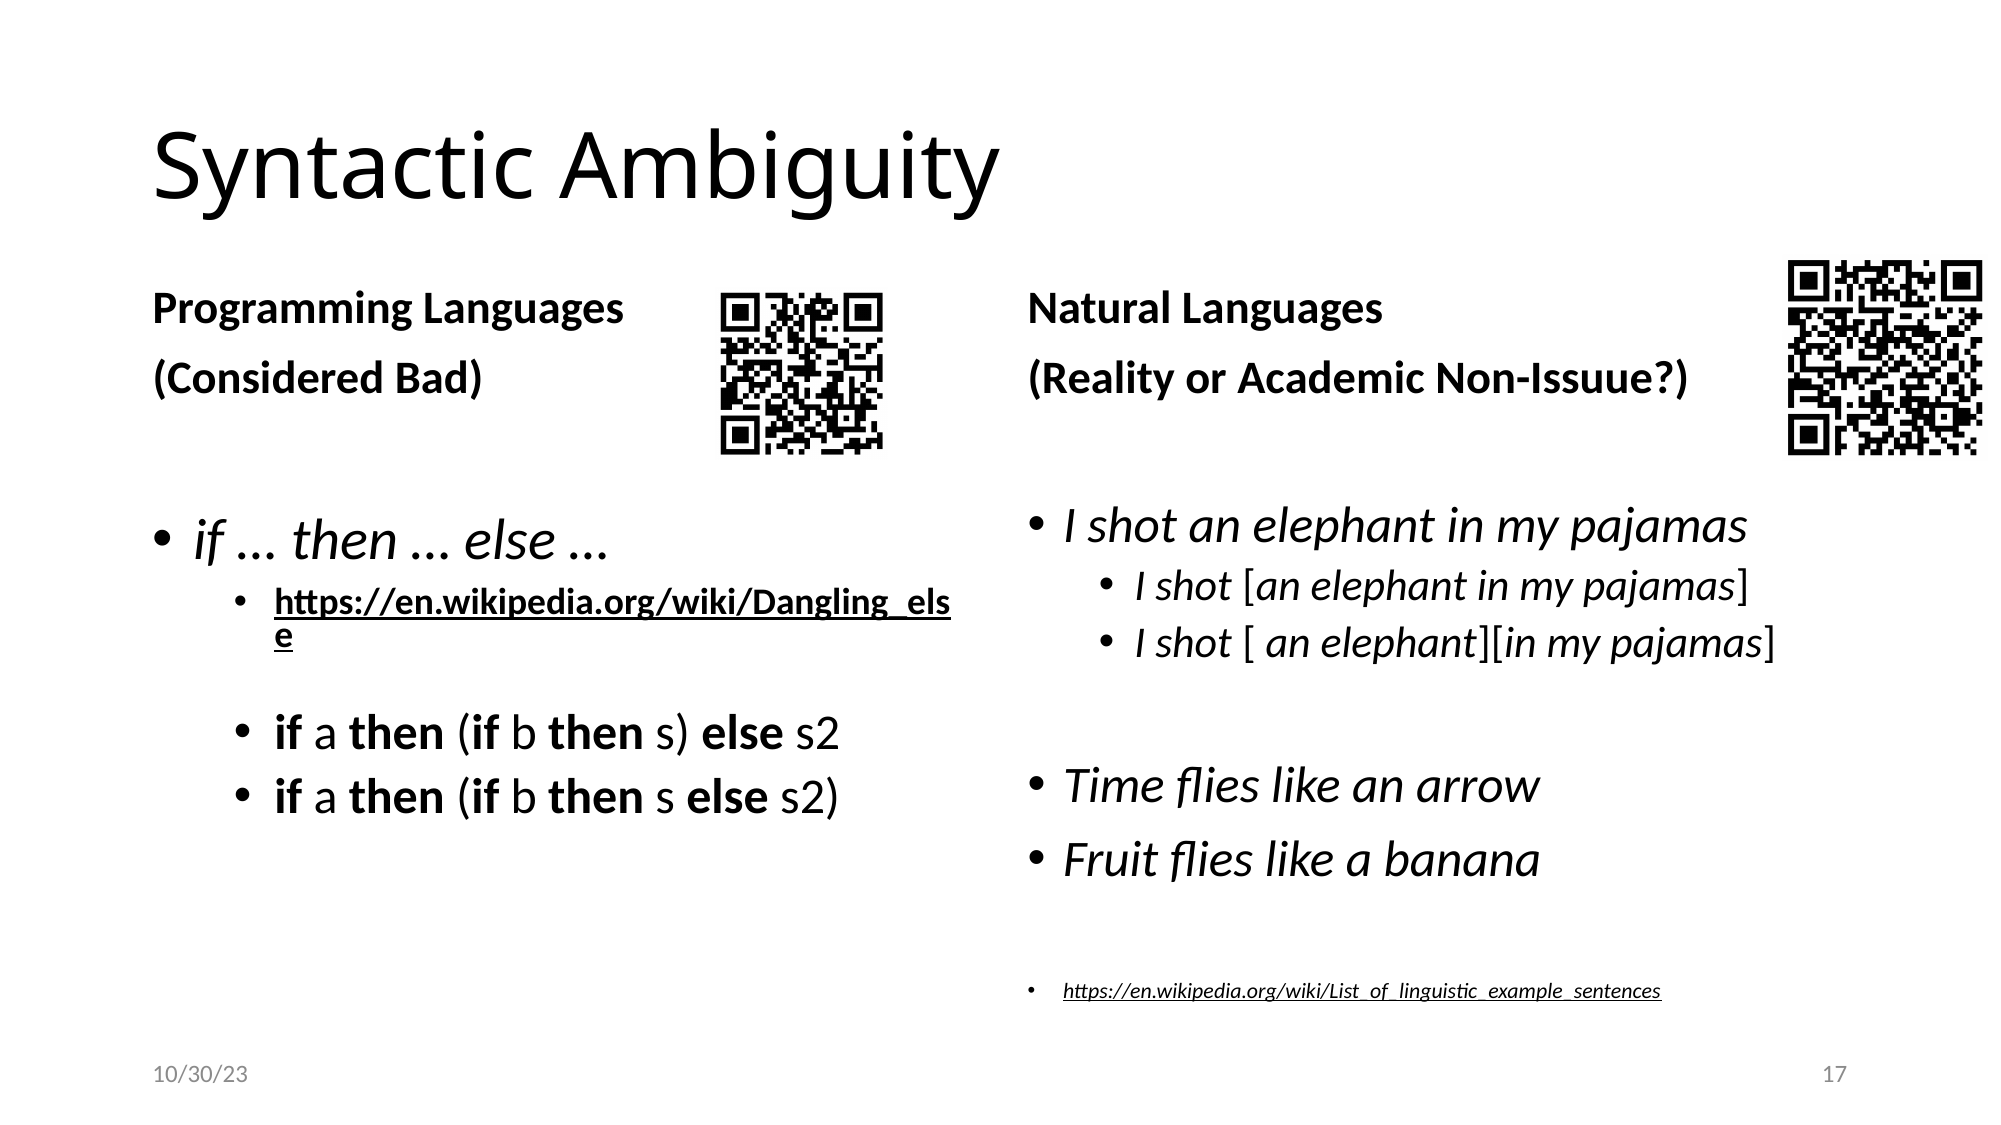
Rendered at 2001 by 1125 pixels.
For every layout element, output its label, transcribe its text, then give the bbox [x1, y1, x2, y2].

list Natural Languages (Reality or Academic Non-Issuue?) [1012, 275, 1782, 410]
list Programming Languages (Considered Bad) [137, 275, 984, 410]
list I shot an elephant in my pajamas I shot [an elephant in my pajamas] I shot [ an elephant][in my pajamas] Time flies like an arrow Fruit flies like a banana https://en.wikipedia.org/wiki/List_of_linguistic_example_sentences [1012, 410, 1922, 1016]
picture [715, 287, 888, 460]
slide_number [137, 1042, 588, 1103]
list if … then … else … https://en.wikipedia.org/wiki/Dangling_else if a then (if b then s) else s2 if a then (if b then s else s2) [137, 410, 984, 1016]
title Syntactic Ambiguity [137, 59, 1863, 278]
slide_number 17 [1412, 1042, 1863, 1103]
picture [1782, 254, 1988, 461]
